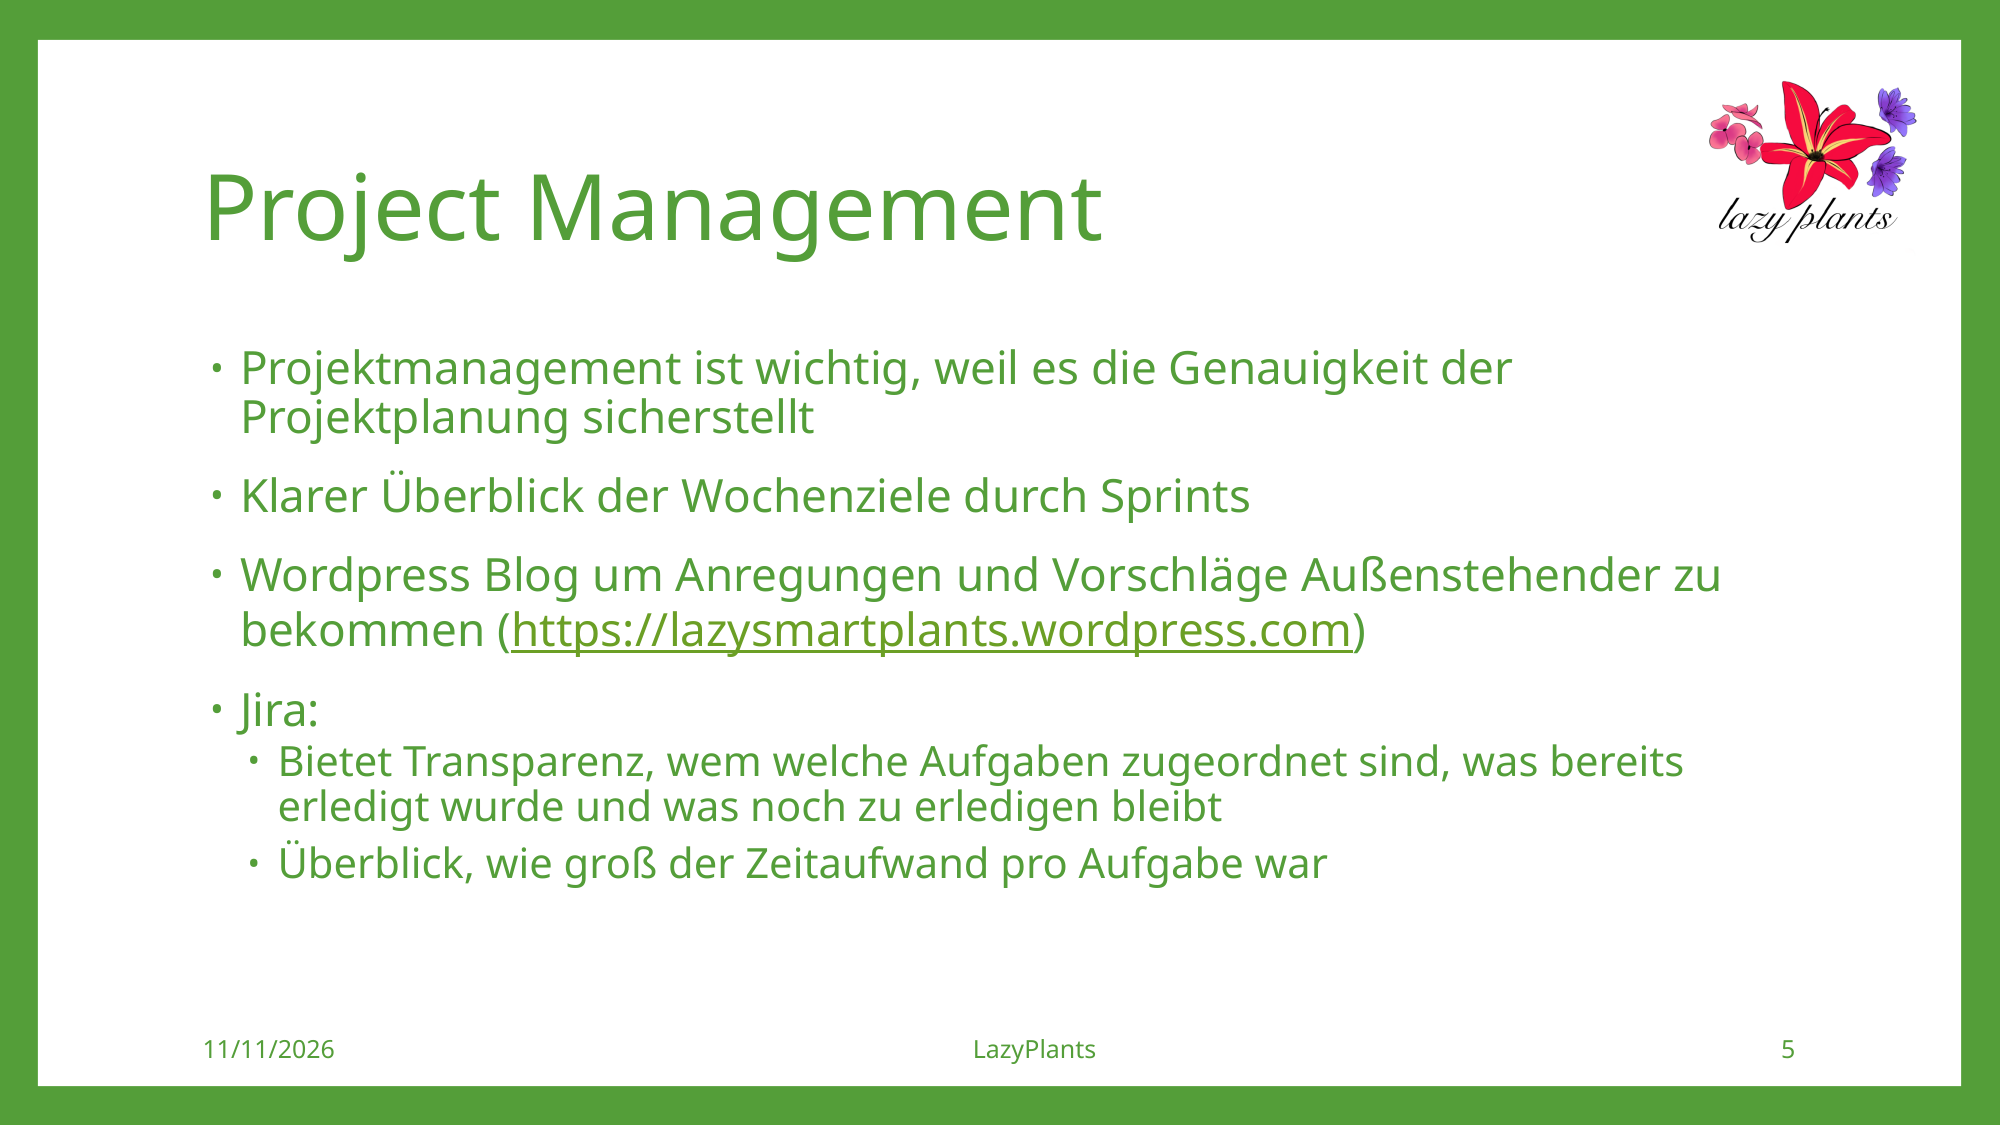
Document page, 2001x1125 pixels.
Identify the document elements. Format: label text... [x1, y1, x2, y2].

title Project Management [187, 99, 1808, 323]
list Projektmanagement ist wichtig, weil es die Genauigkeit der Projektplanung sicherstellt Klarer Überblick der Wochenziele durch Sprints Wordpress Blog um Anregungen und Vorschläge Außenstehender zu bekommen (https://lazysmartplants.wordpress.com) Jira: Bietet Transparenz, wem welche Aufgaben zugeordnet sind, was bereits erledigt wurde und was noch zu erledigen bleibt Überblick, wie groß der Zeitaufwand pro Aufgabe war [187, 337, 1808, 1000]
footer LazyPlants [647, 1020, 1422, 1081]
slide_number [187, 1020, 570, 1081]
picture [1704, 44, 1927, 267]
slide_number 5 [1530, 1020, 1811, 1081]
